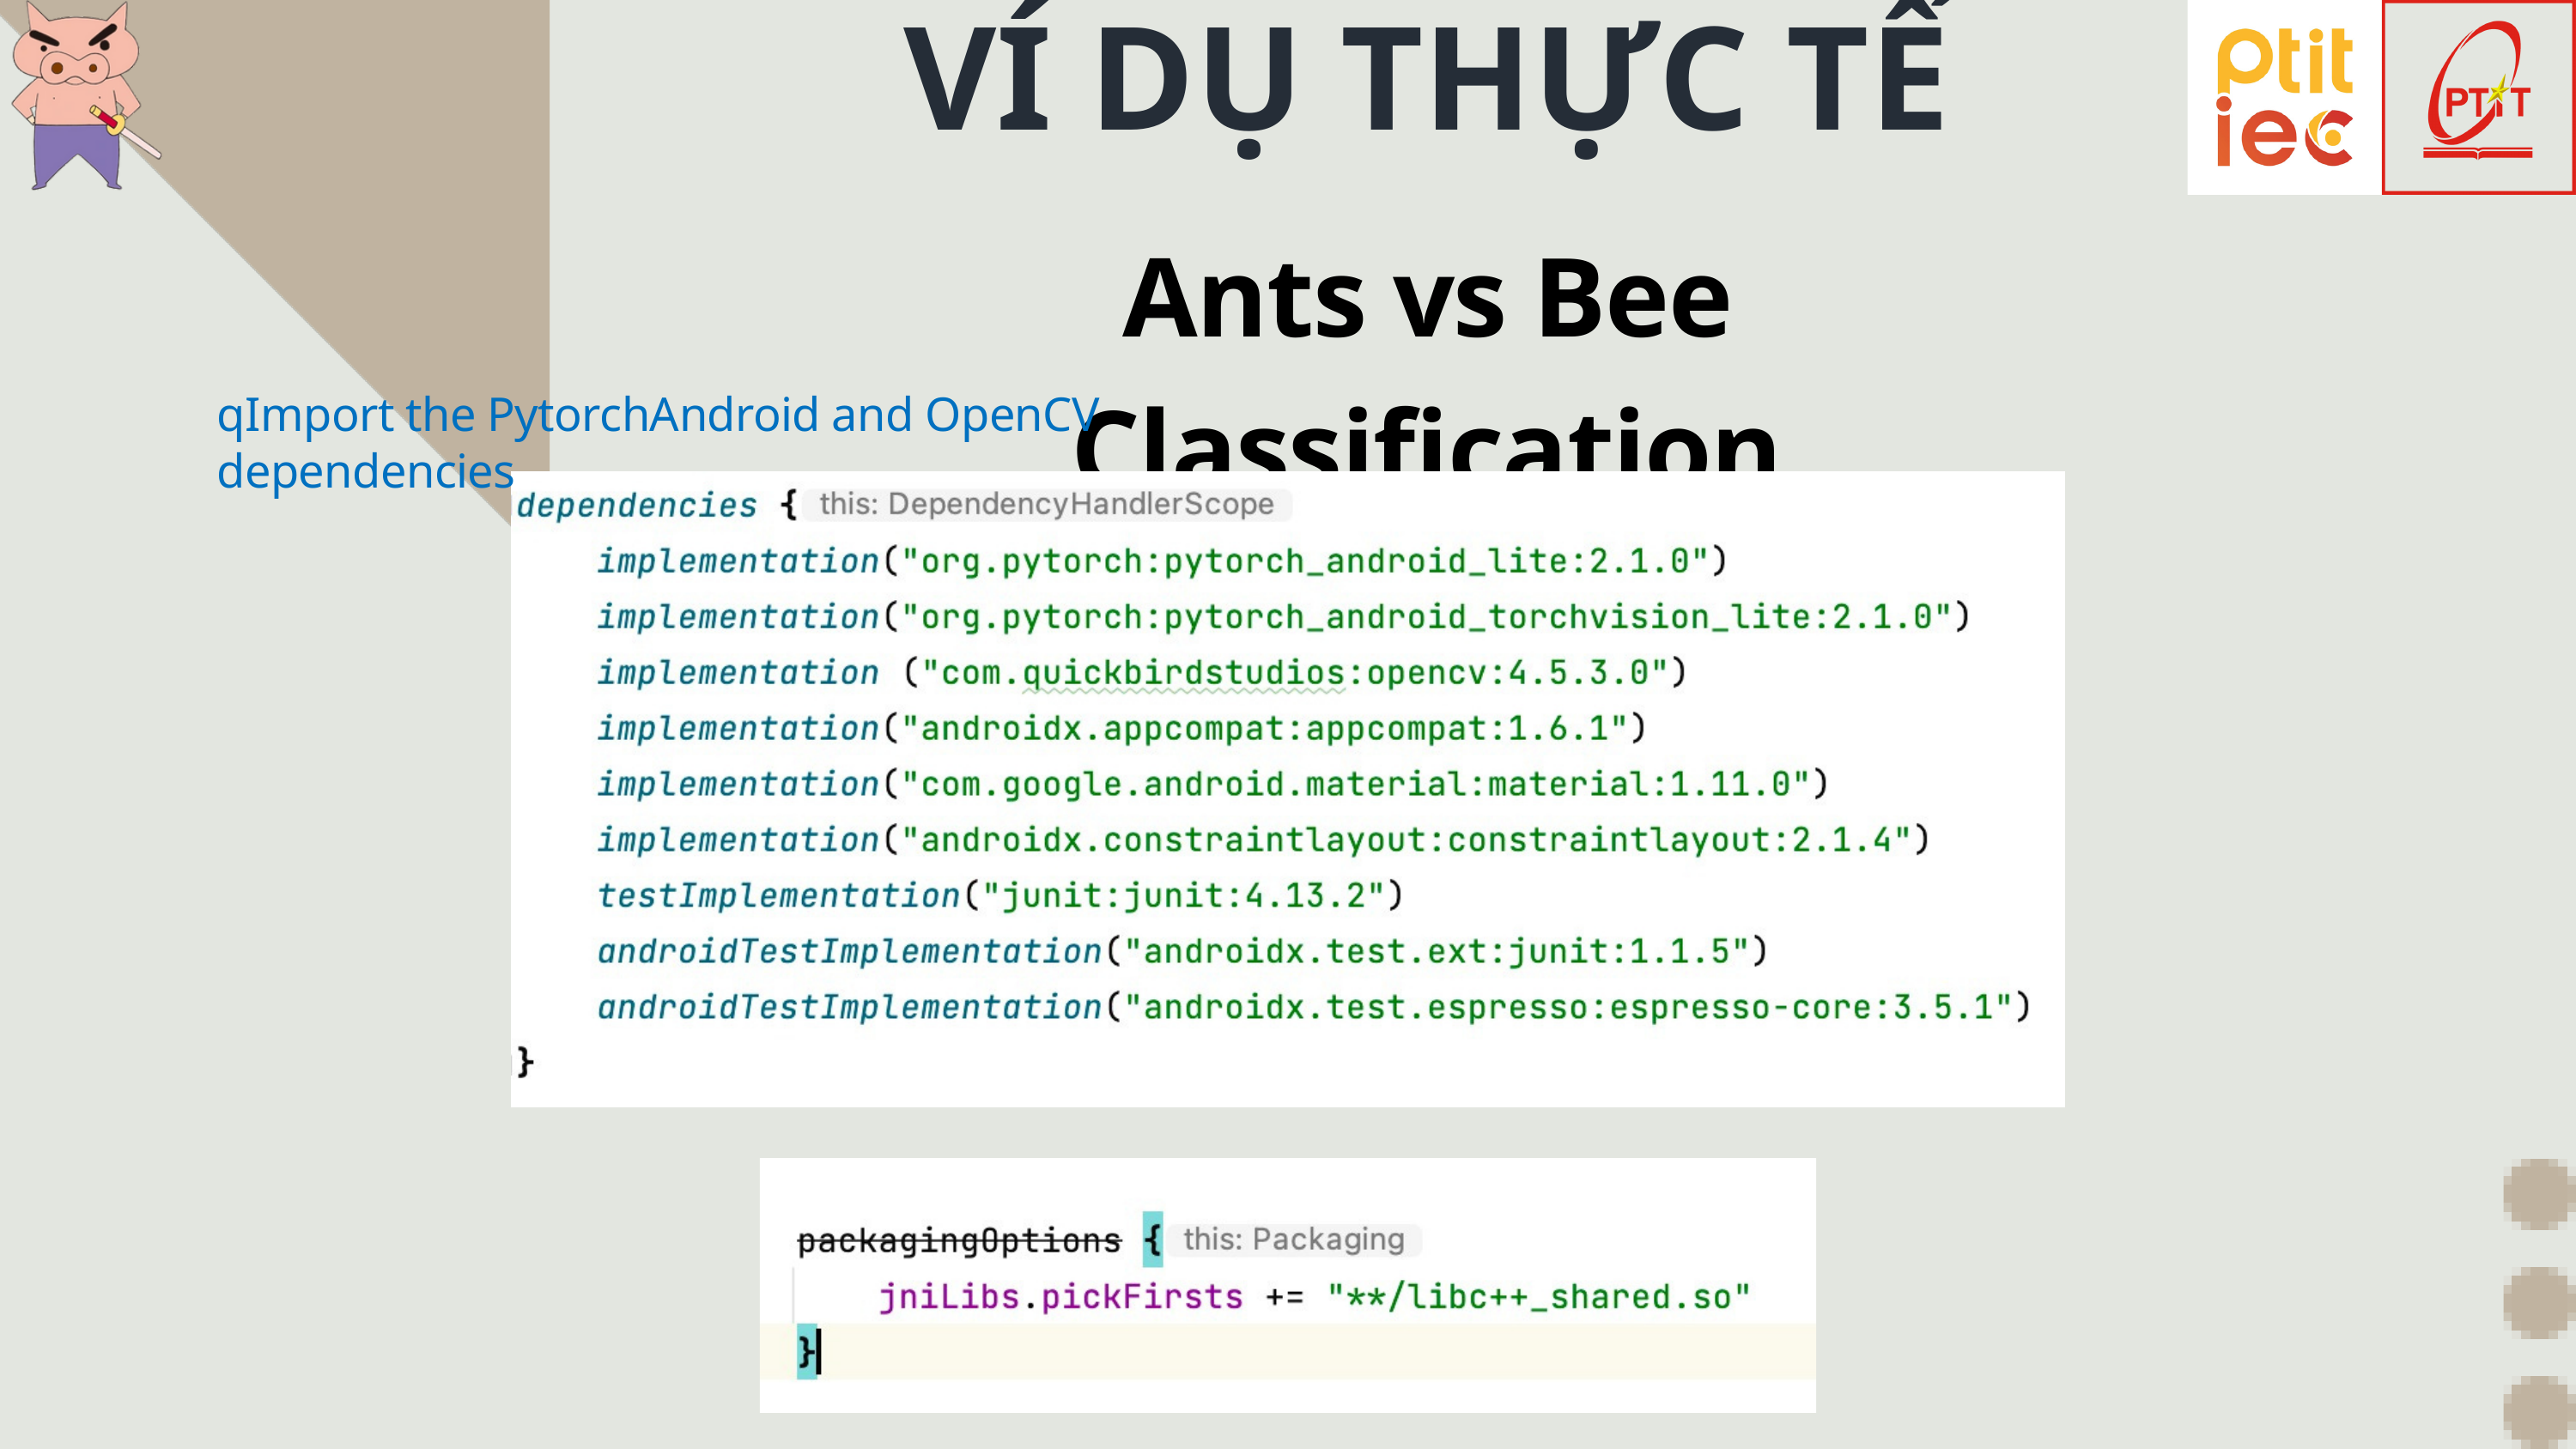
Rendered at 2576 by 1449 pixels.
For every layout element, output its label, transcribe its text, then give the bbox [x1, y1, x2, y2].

text_box [2503, 1159, 2576, 1449]
text_box VÍ DỤ THỰC TẾ [750, 43, 2105, 273]
text_box [759, 1158, 1817, 1413]
text_box [0, 0, 550, 565]
text_box Ants vs Bee Classification [917, 206, 1937, 471]
text_box qImport the PytorchAndroid and OpenCV dependencies [216, 383, 1123, 498]
text_box [0, 0, 166, 195]
text_box [510, 471, 2065, 1107]
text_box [2187, 0, 2576, 195]
